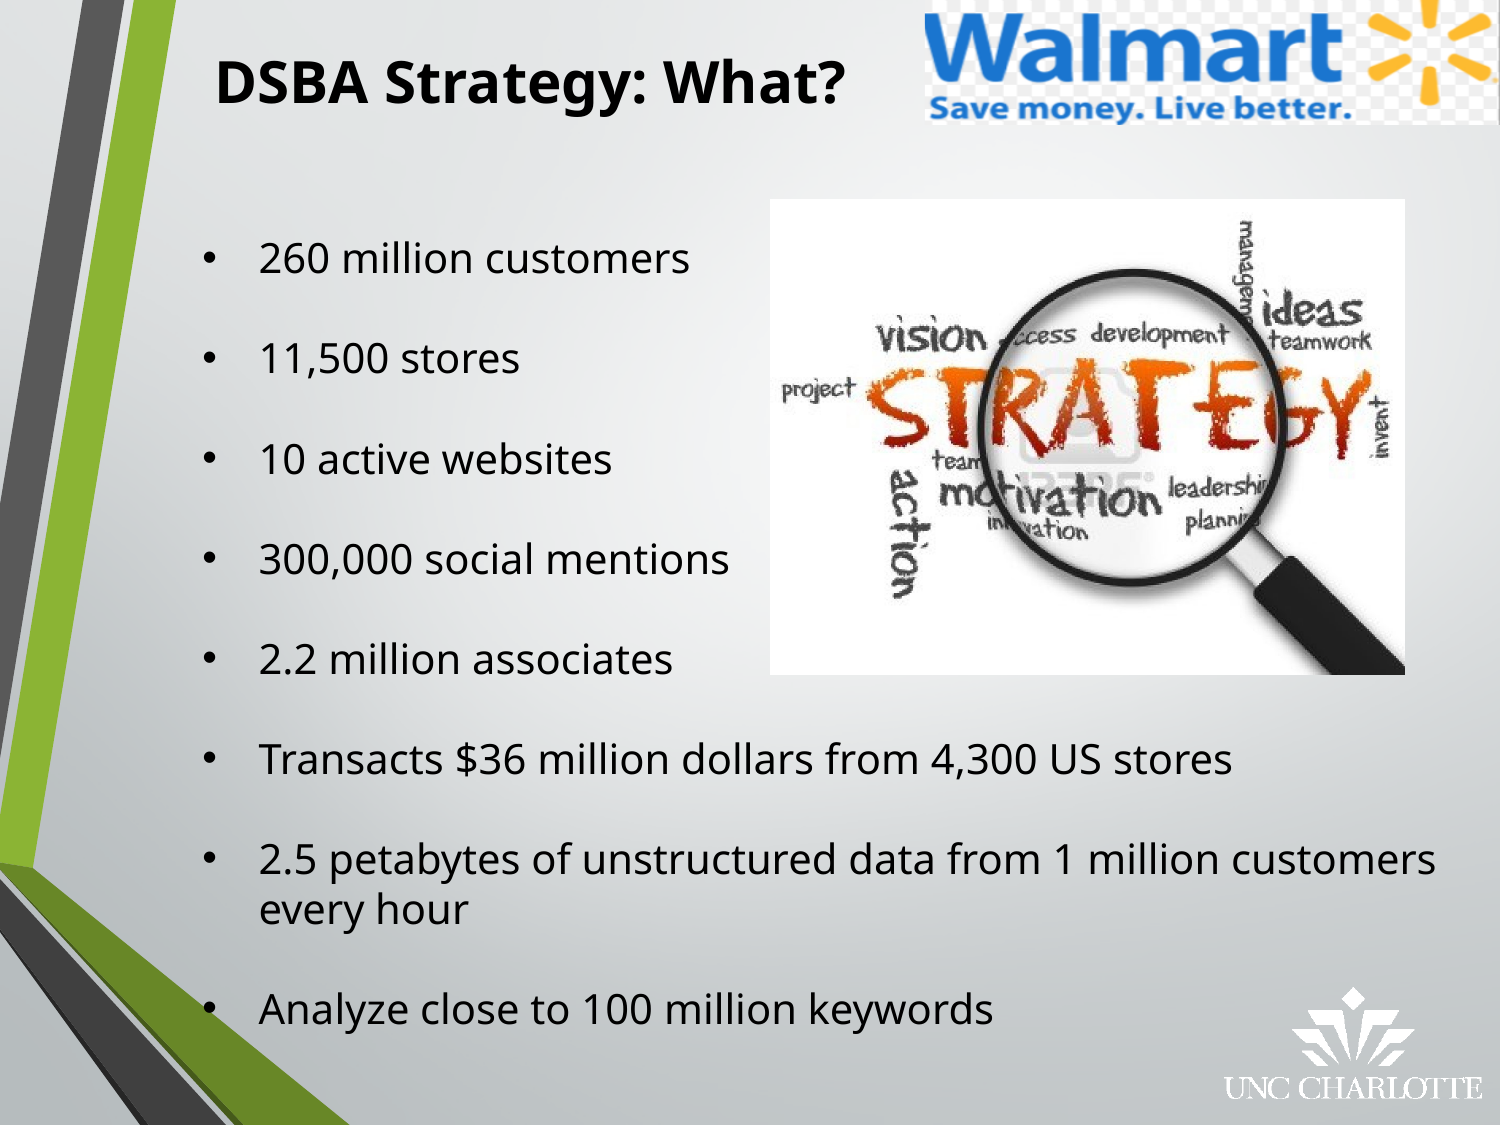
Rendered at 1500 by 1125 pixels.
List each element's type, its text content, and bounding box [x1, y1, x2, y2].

text_box DSBA Strategy: What? [199, 37, 924, 123]
text_box 260 million customers 11,500 stores 10 active websites 300,000 social mentions 2.2 million associates Transacts $36 million dollars from 4,300 US stores 2.5 petabytes of unstructured data from 1 million customers every hour Analyze close to 100 million keywords [187, 224, 1500, 1040]
picture [924, 0, 1500, 126]
picture [770, 199, 1405, 676]
picture [1224, 1040, 1482, 1099]
